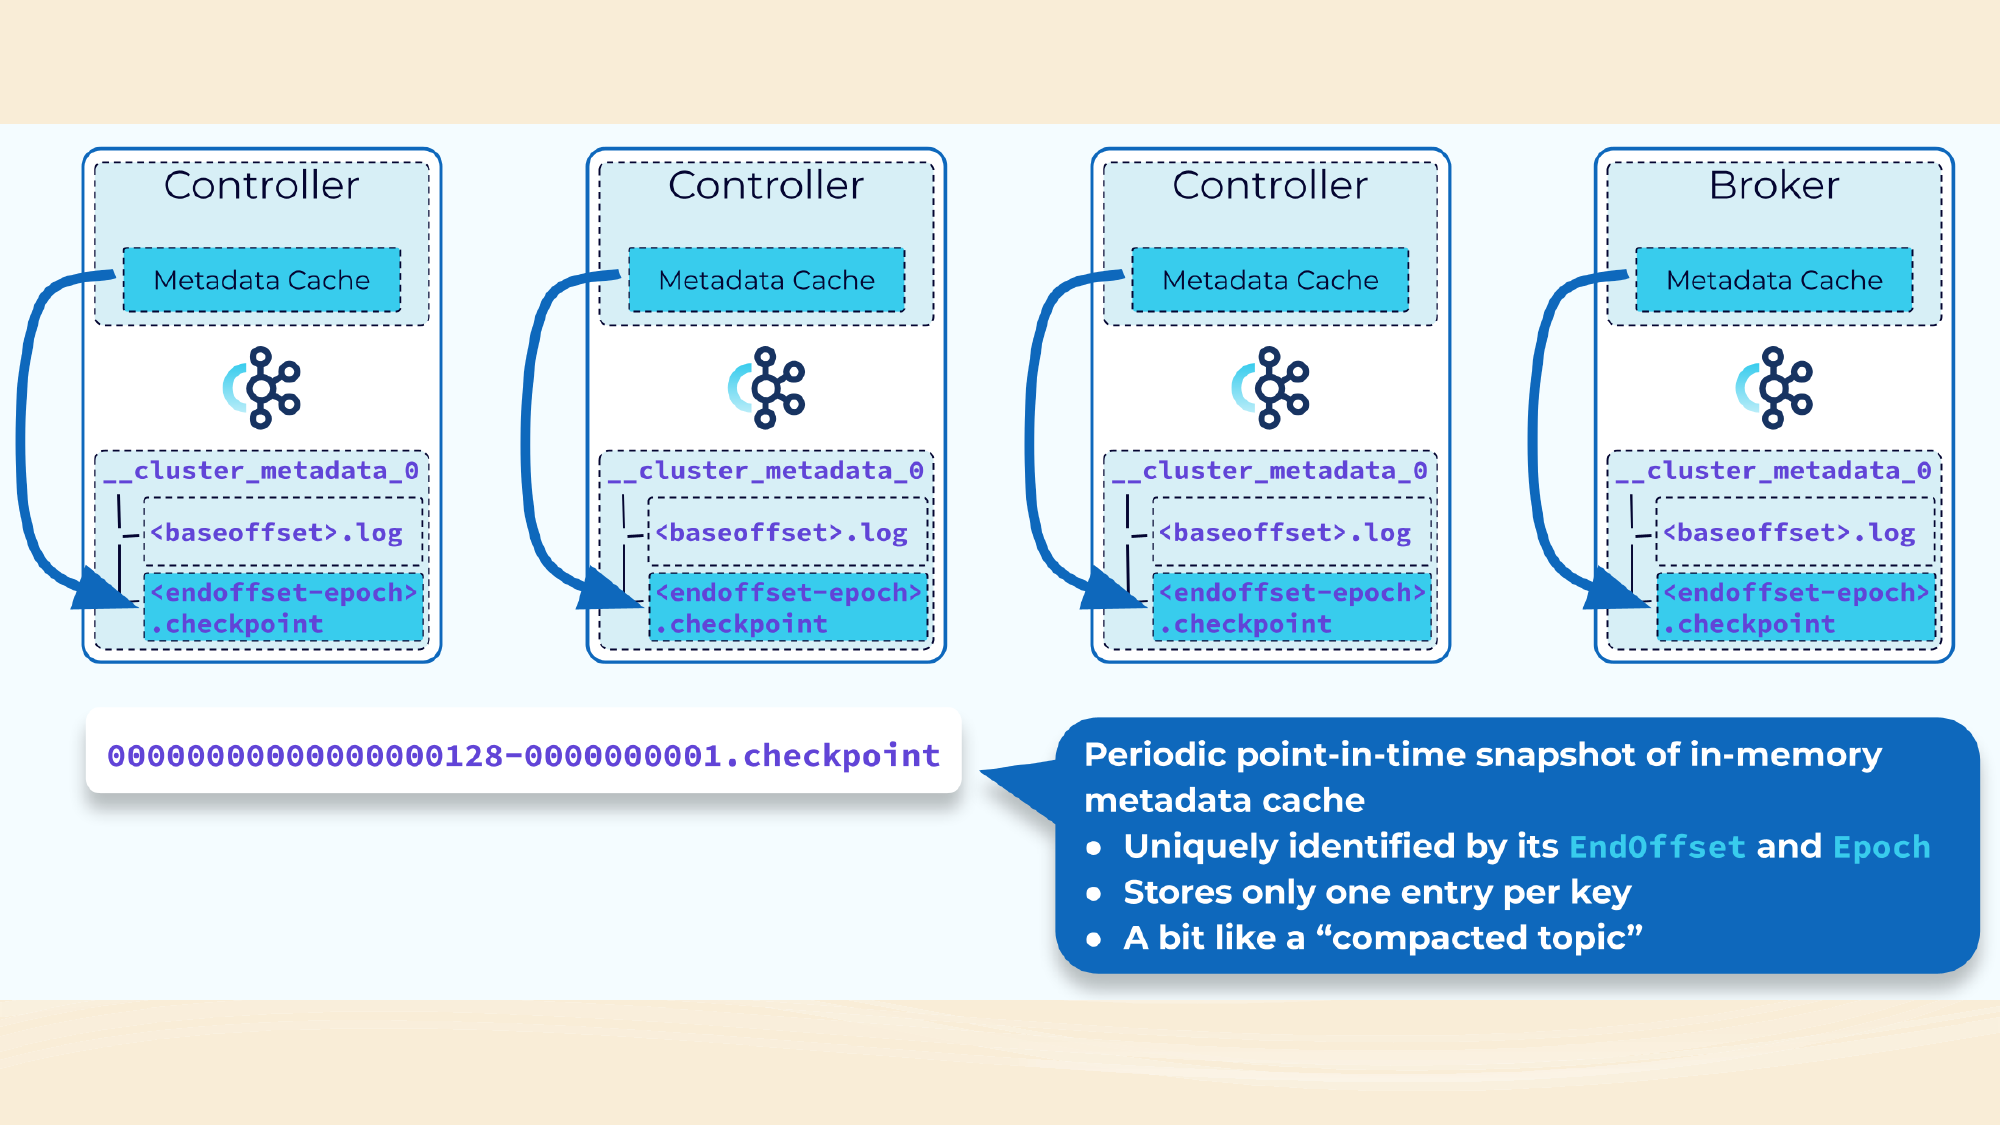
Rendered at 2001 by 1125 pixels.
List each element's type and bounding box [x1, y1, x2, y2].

picture [0, 124, 2000, 1000]
